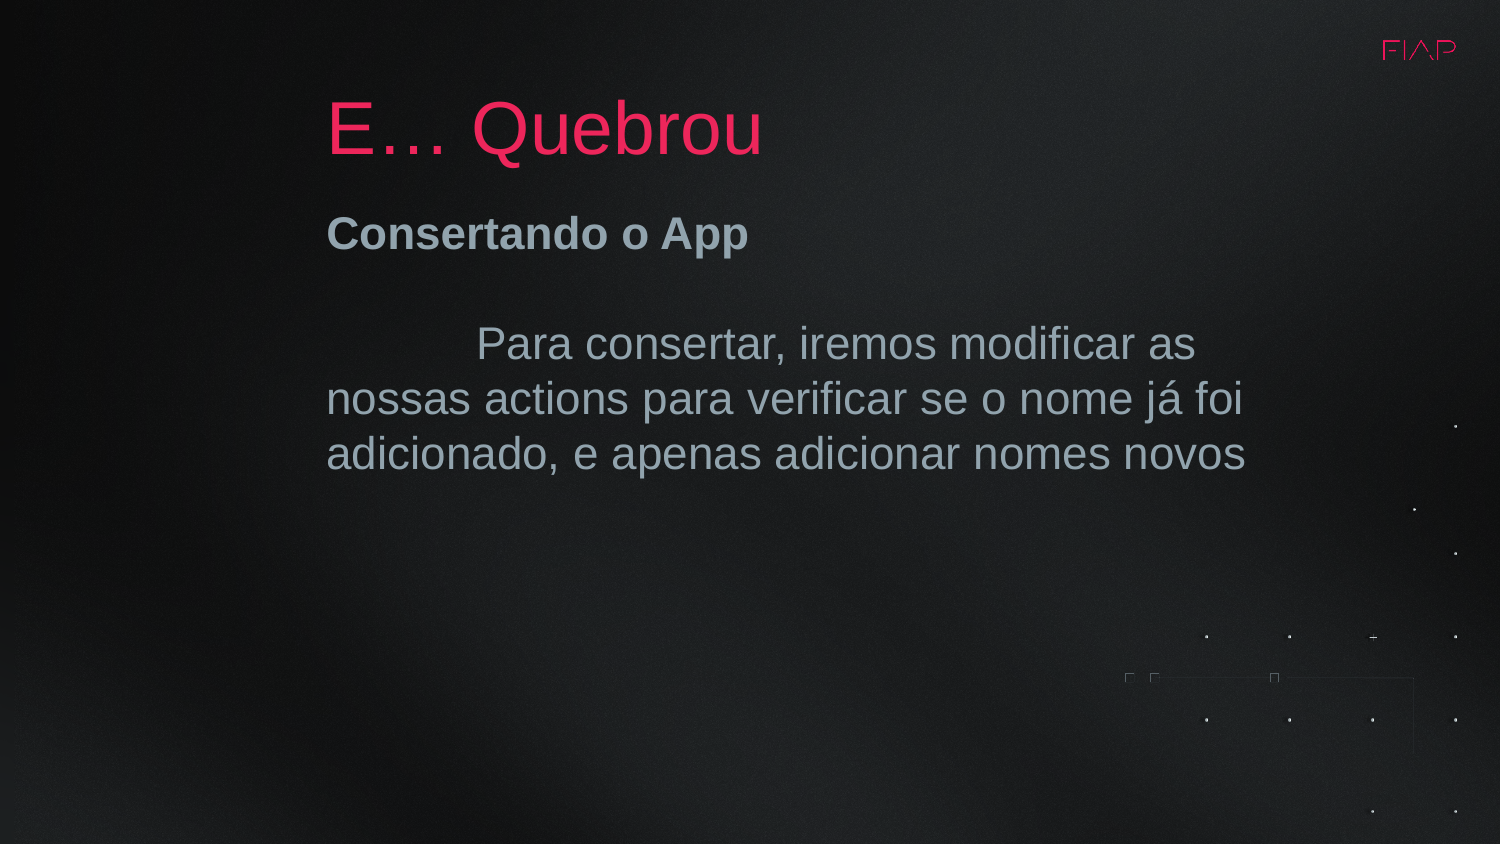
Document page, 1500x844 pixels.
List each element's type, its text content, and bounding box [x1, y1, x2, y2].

text_box Consertando o App Para consertar, iremos modificar as nossas actions para verificar se o nome já foi adicionado, e apenas adicionar nomes novos [311, 196, 1292, 486]
text_box E… Quebrou [311, 72, 1126, 177]
picture [0, 0, 1500, 844]
